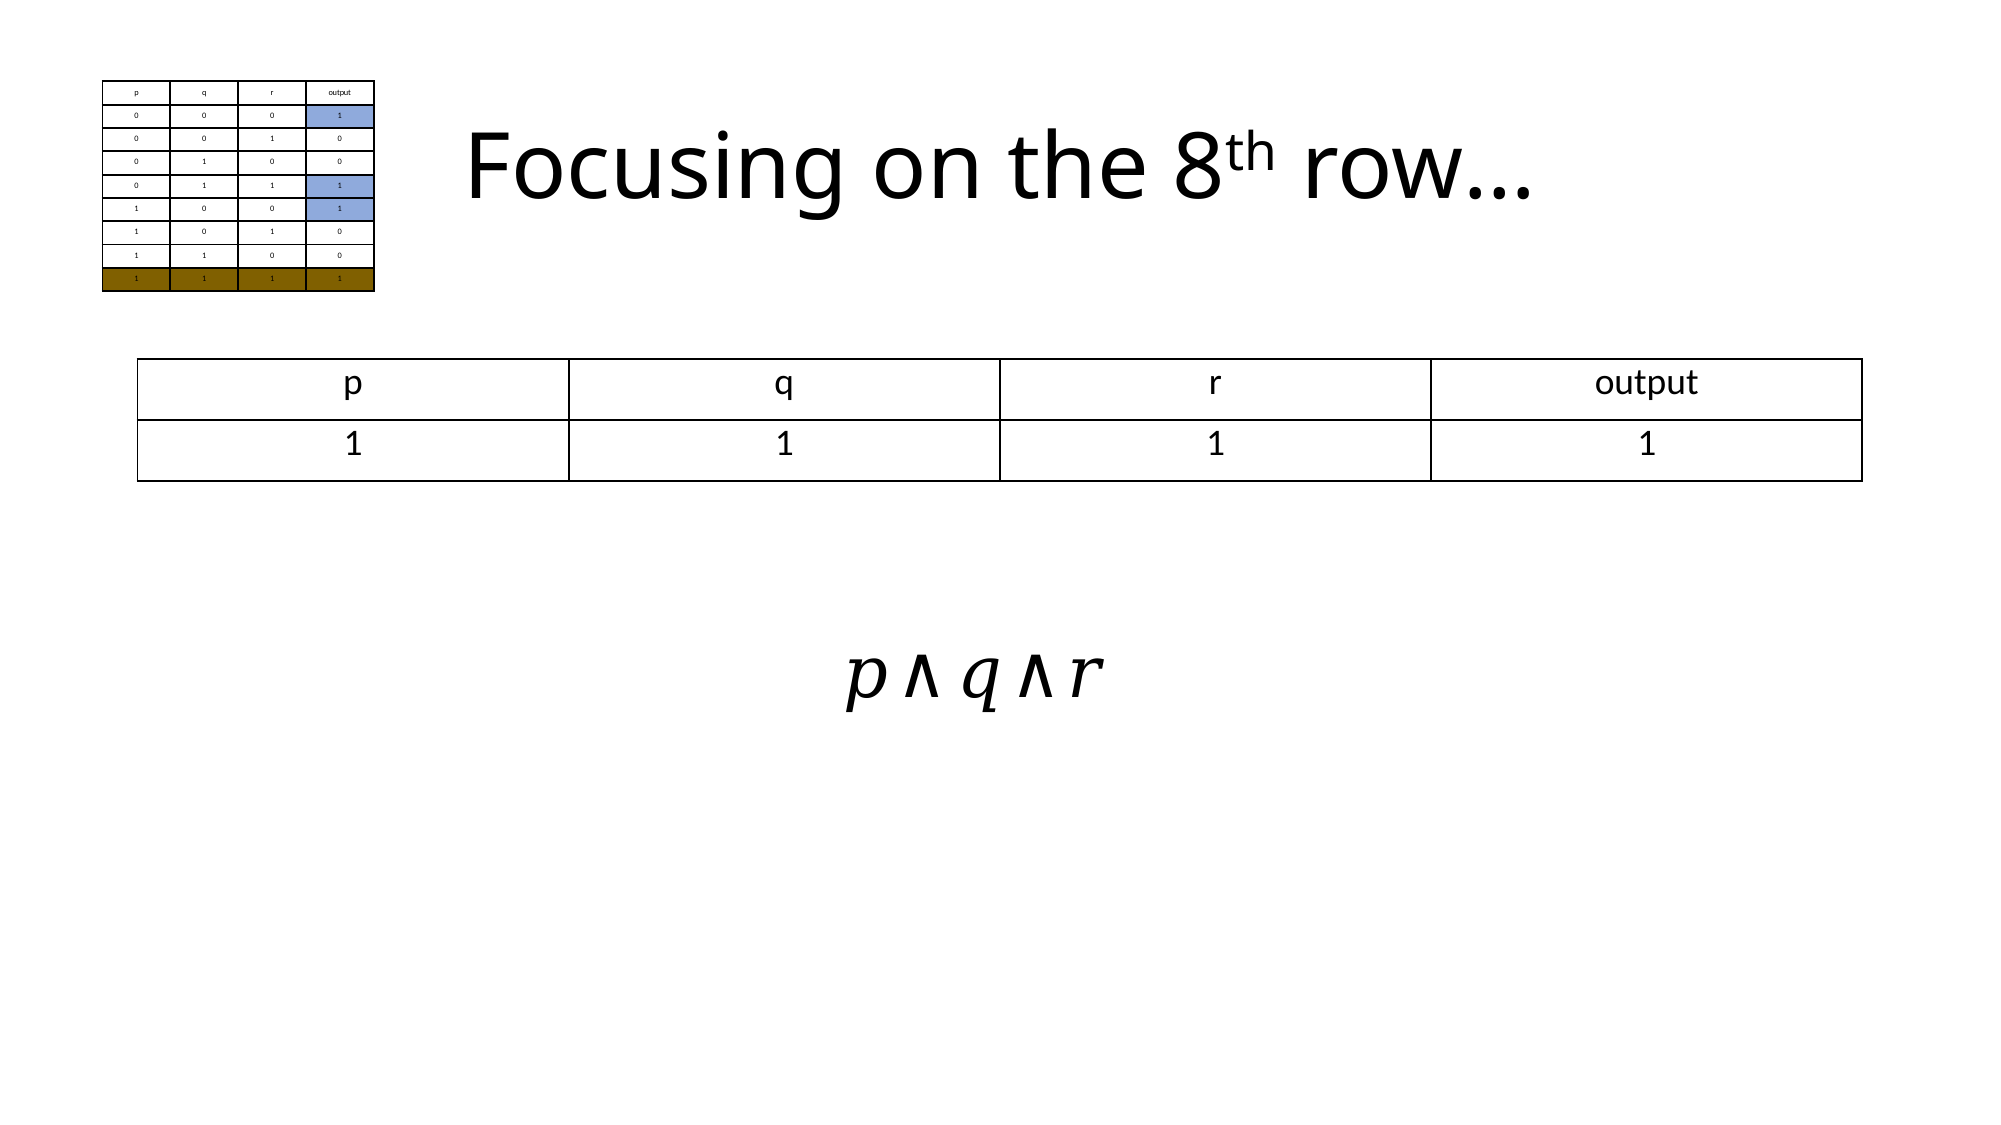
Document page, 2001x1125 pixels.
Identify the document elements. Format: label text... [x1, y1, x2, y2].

table_cell 1 [307, 199, 373, 220]
table_cell 0 [239, 106, 305, 127]
table_cell 1 [103, 222, 169, 244]
table_cell 1 [171, 152, 237, 174]
table_cell 0 [307, 129, 373, 150]
table_cell 0 [307, 152, 373, 174]
table_cell 1 [239, 222, 305, 244]
table_cell 1 [307, 269, 373, 290]
table_cell 0 [103, 106, 169, 127]
table_cell 0 [171, 129, 237, 150]
table_cell 0 [103, 176, 169, 197]
table_cell 1 [239, 269, 305, 290]
table_cell 0 [239, 199, 305, 220]
table_cell 1 [239, 129, 305, 150]
table_header p [103, 82, 169, 104]
table_cell 0 [239, 245, 305, 267]
table_cell 0 [239, 152, 305, 174]
table_cell 1 [171, 176, 237, 197]
table_cell 1 [103, 269, 169, 290]
table_cell 1 [1432, 421, 1861, 480]
table_header r [239, 82, 305, 104]
table_cell 1 [307, 176, 373, 197]
table_cell 0 [171, 106, 237, 127]
table_cell 0 [171, 199, 237, 220]
title Focusing on the 8th row… [137, 59, 1863, 278]
table_cell 0 [307, 245, 373, 267]
table_cell 1 [570, 421, 999, 480]
table_header q [570, 360, 999, 419]
table_header output [1432, 360, 1861, 419]
table_header r [1001, 360, 1430, 419]
table_header output [307, 82, 373, 104]
table_header p [138, 360, 568, 419]
table_cell 1 [138, 421, 568, 480]
table_cell 0 [307, 222, 373, 244]
table_cell 1 [103, 245, 169, 267]
table_cell 1 [239, 176, 305, 197]
table_cell 0 [103, 129, 169, 150]
table_cell 1 [307, 106, 373, 127]
table_cell 1 [171, 269, 237, 290]
table_cell 1 [103, 199, 169, 220]
table_cell 1 [171, 245, 237, 267]
table_header q [171, 82, 237, 104]
table_cell 1 [1001, 421, 1430, 480]
table_cell 0 [103, 152, 169, 174]
table_cell 0 [171, 222, 237, 244]
